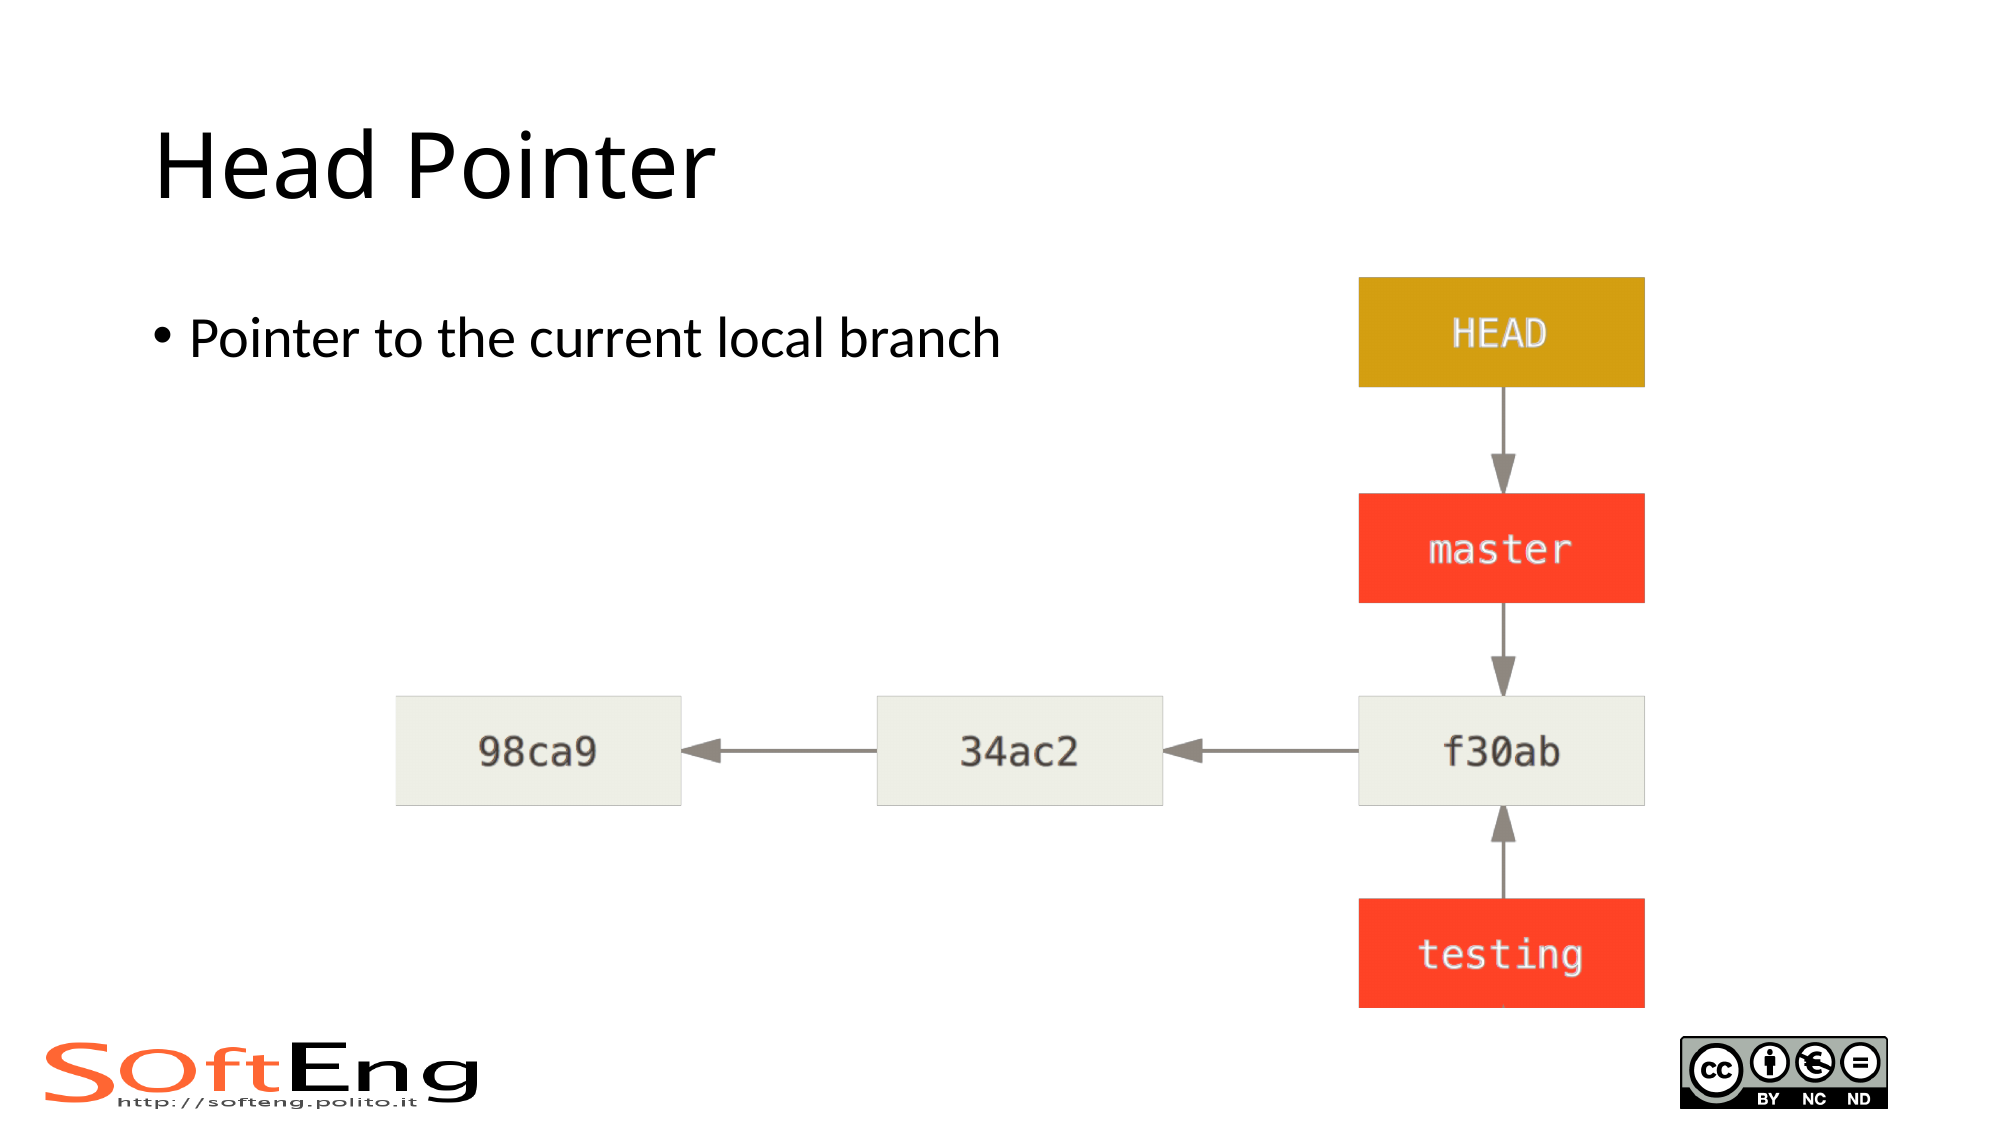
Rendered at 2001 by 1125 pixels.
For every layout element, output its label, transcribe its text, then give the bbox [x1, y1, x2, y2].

picture [37, 1026, 488, 1119]
text_box [395, 277, 1648, 1008]
list Pointer to the current local branch [137, 299, 1863, 1014]
picture [1680, 1036, 1888, 1109]
title Head Pointer [137, 59, 1863, 278]
